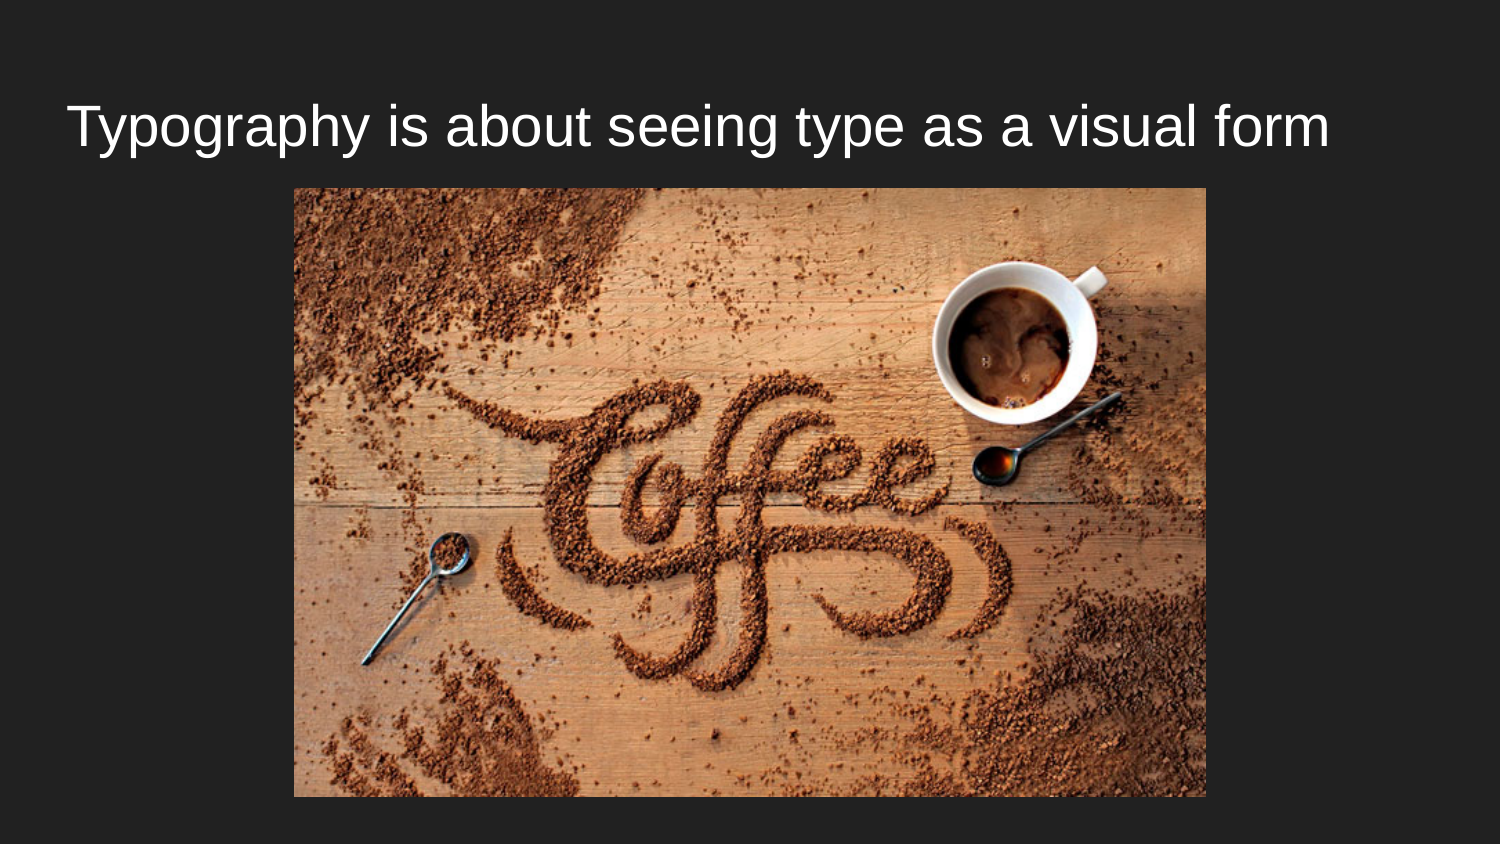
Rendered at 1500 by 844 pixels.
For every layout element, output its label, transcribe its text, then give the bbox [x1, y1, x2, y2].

picture [294, 188, 1206, 797]
title Typography is about seeing type as a visual form [51, 72, 1449, 167]
